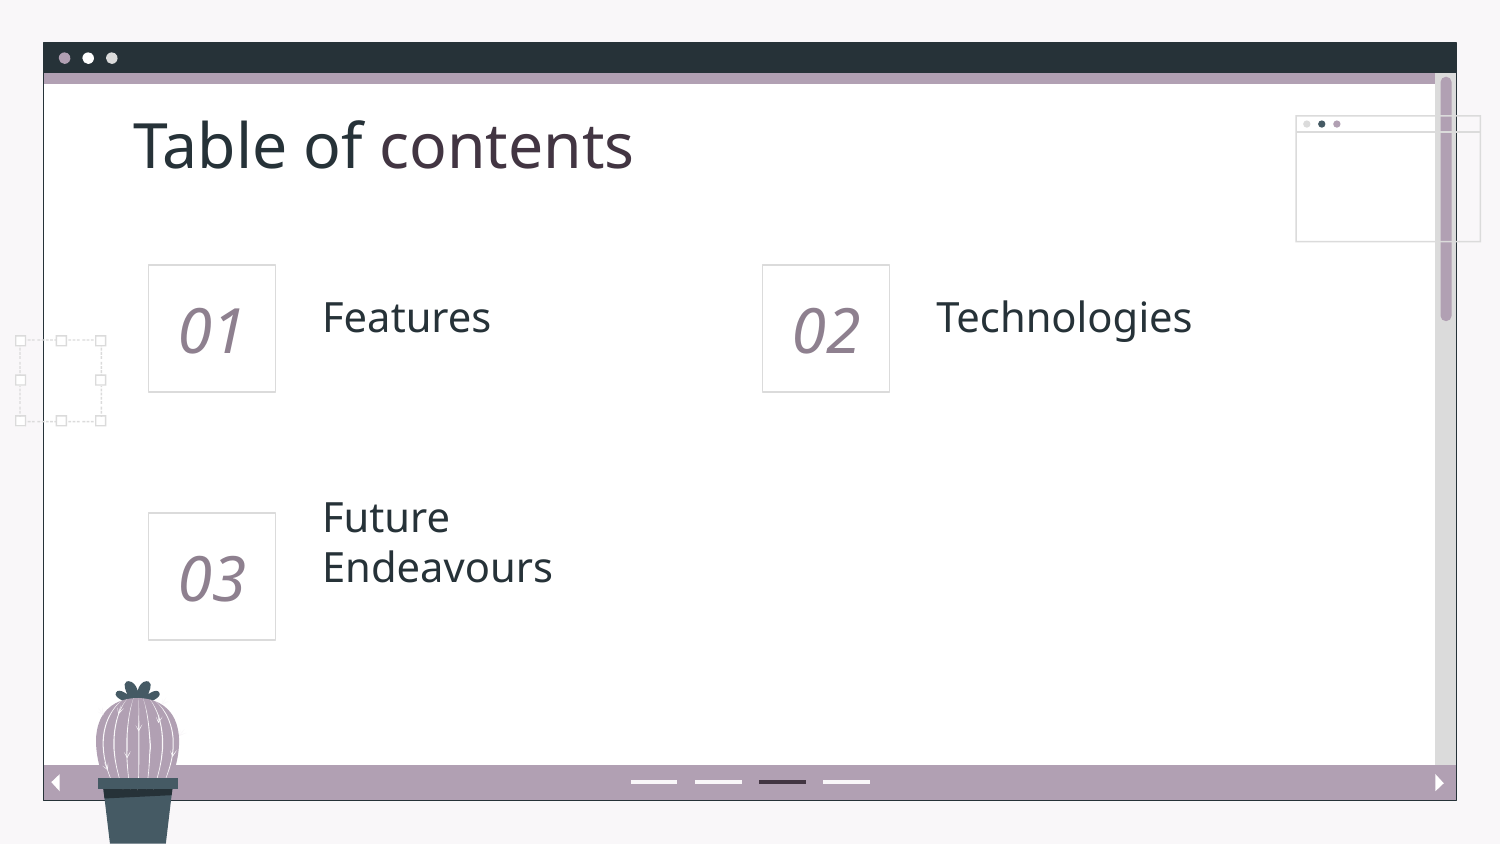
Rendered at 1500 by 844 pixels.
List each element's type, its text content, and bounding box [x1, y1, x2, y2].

title Technologies [921, 242, 1318, 356]
title Table of contents [118, 90, 1382, 178]
title 03 [148, 512, 276, 641]
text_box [14, 334, 107, 427]
title Future Endeavours [307, 492, 704, 606]
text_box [630, 779, 871, 785]
title Features [307, 242, 704, 356]
title 02 [762, 264, 890, 393]
title 01 [148, 264, 276, 393]
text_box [94, 680, 187, 844]
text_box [1295, 114, 1482, 243]
